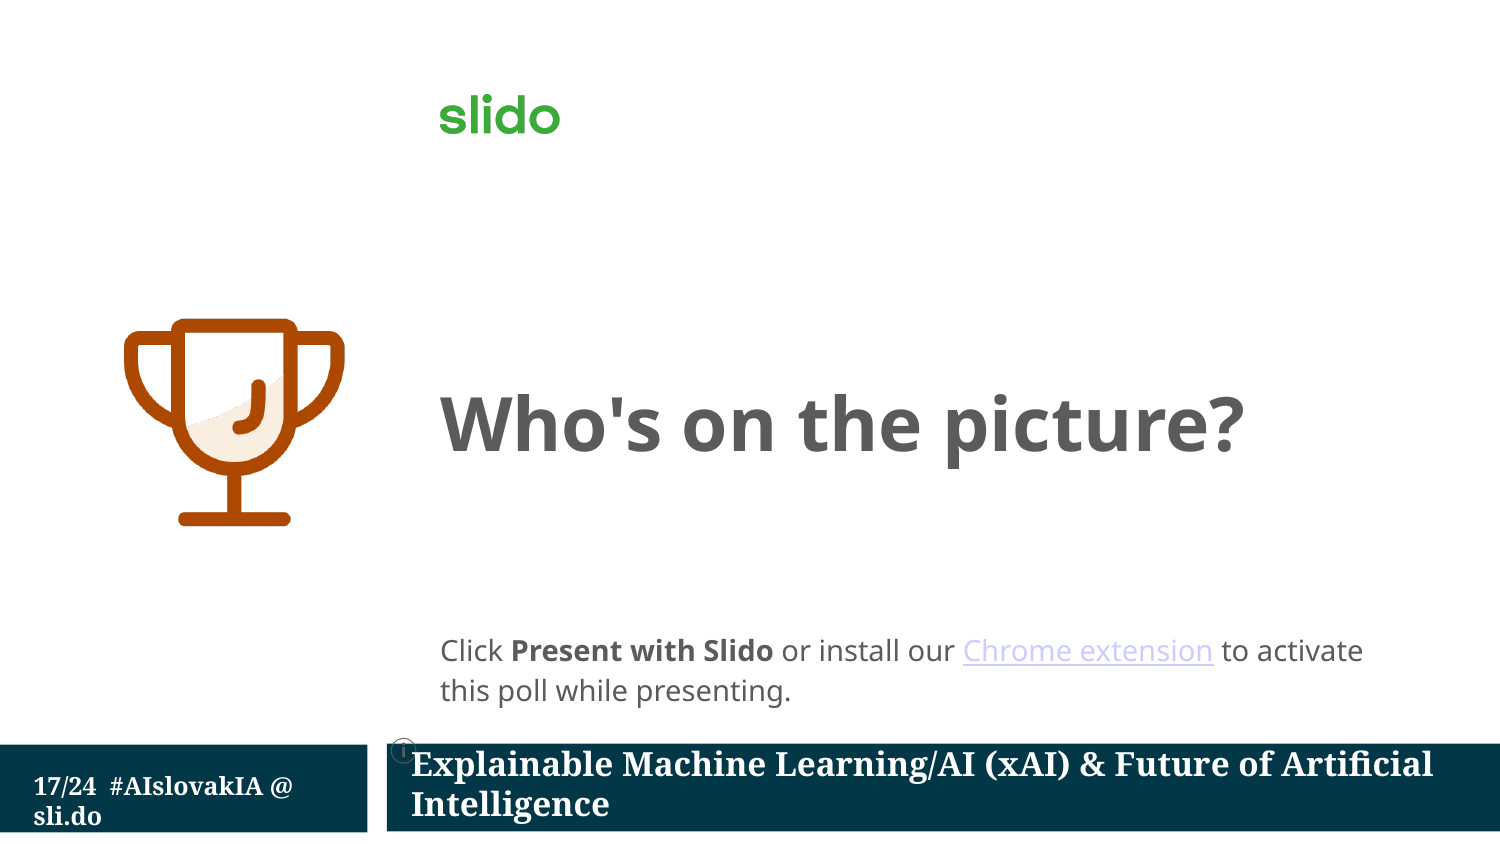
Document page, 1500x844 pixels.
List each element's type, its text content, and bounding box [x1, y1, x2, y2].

picture [83, 271, 384, 572]
text_box Click Present with Slido or install our Chrome extension to activate this poll while presenting. [425, 638, 1417, 702]
text_box ⓘ [375, 718, 425, 782]
text_box 17/24 #AIslovakIA @ sli.do [22, 764, 362, 808]
text_box Who's on the picture? [425, 316, 1417, 528]
picture [35, 812, 44, 824]
picture [89, 812, 93, 824]
text_box Explainable Machine Learning/AI (xAI) & Future of Artificial Intelligence [400, 740, 1500, 826]
picture [96, 812, 100, 824]
picture [72, 812, 78, 825]
picture [428, 83, 573, 147]
picture [80, 808, 84, 824]
